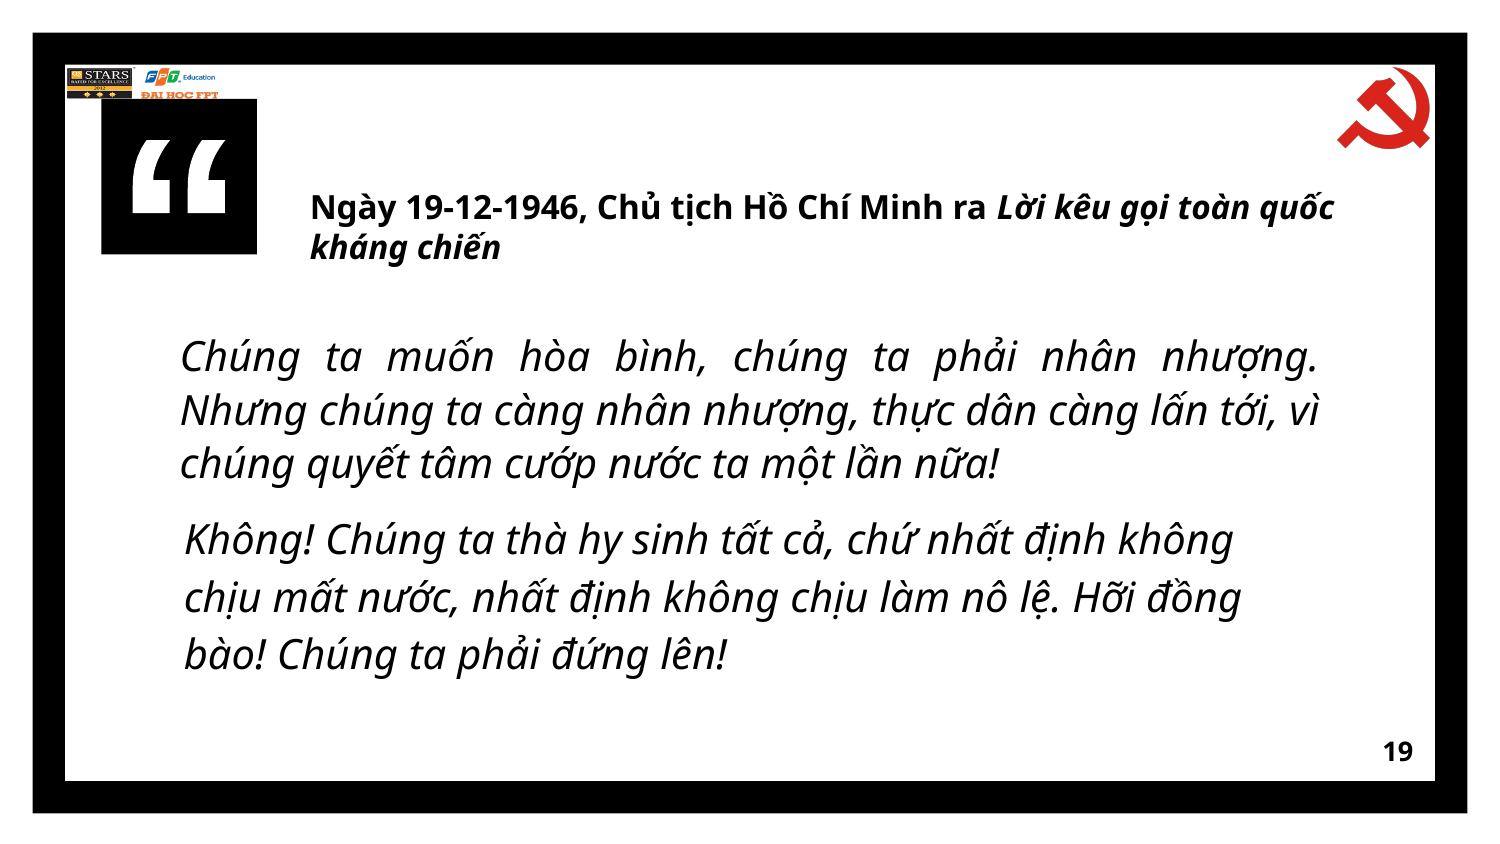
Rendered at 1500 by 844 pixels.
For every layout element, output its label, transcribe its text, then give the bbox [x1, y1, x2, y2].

picture [1337, 67, 1430, 149]
text_box Ngày 19-12-1946, Chủ tịch Hồ Chí Minh ra Lời kêu gọi toàn quốc kháng chiến [295, 178, 1352, 274]
slide_number 19 [1338, 720, 1429, 786]
picture [67, 67, 218, 100]
list Chúng ta muốn hòa bình, chúng ta phải nhân nhượng. Nhưng chúng ta càng nhân nhượng, thực dân càng lấn tới, vì chúng quyết tâm cướp nước ta một lần nữa! Không! Chúng ta thà hy sinh tất cả, chứ nhất định không chịu mất nước, nhất định không chịu làm nô lệ. Hỡi đồng bào! Chúng ta phải đứng lên! [164, 311, 1336, 737]
